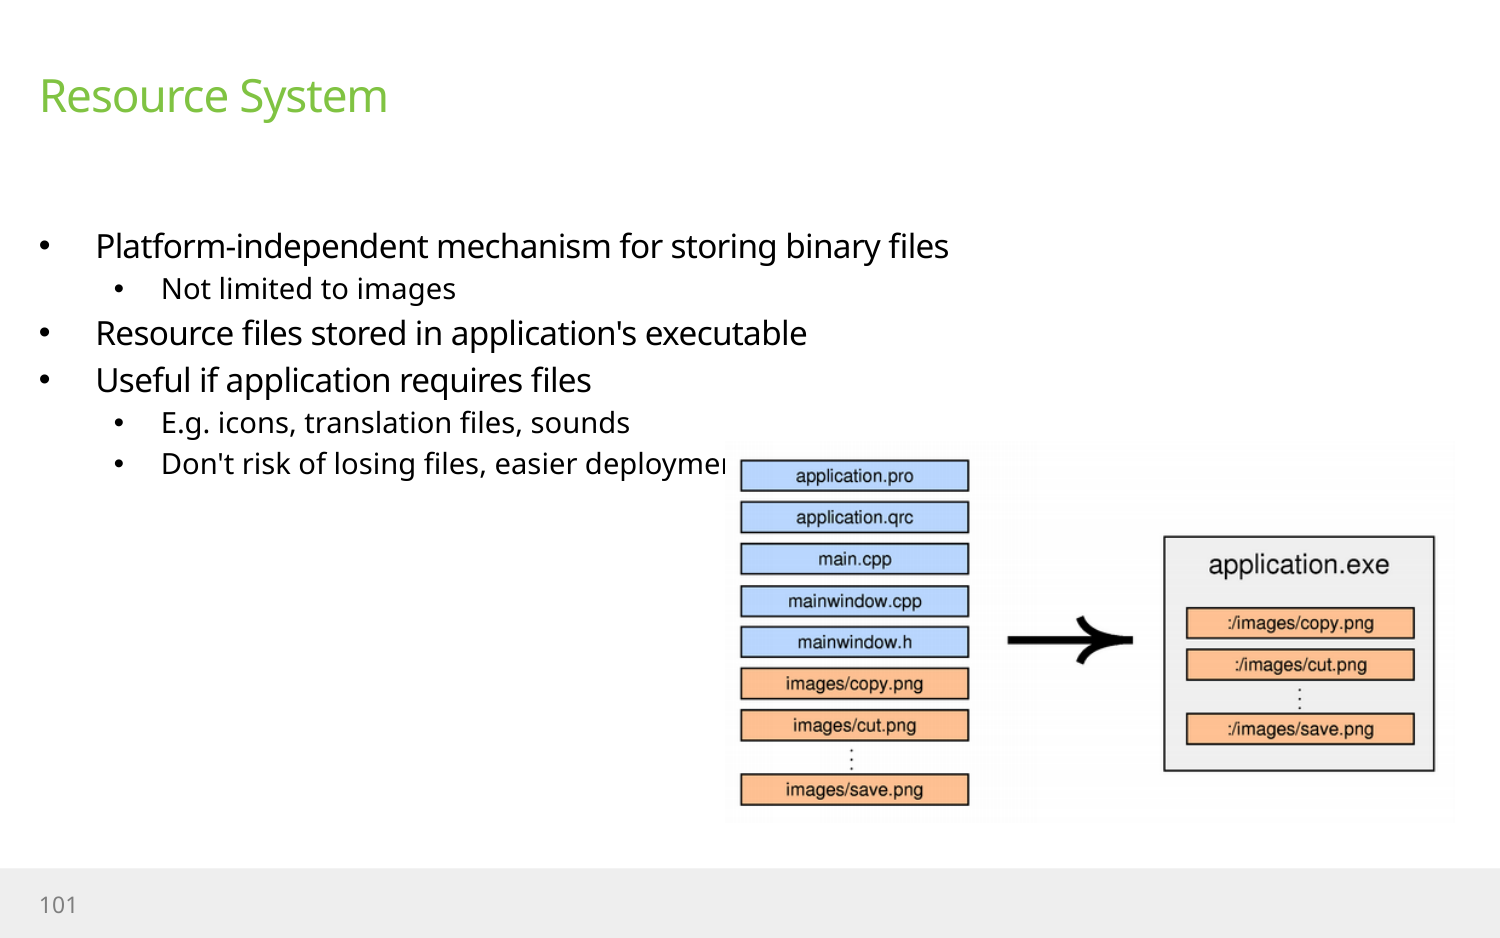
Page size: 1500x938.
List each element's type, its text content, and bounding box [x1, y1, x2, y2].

picture [725, 440, 1456, 823]
list Platform-independent mechanism for storing binary files Not limited to images Resource files stored in application's executable Useful if application requires files E.g. icons, translation files, sounds Don't risk of losing files, easier deployment [39, 224, 1471, 846]
title Resource System [39, 66, 1052, 195]
slide_number 101 [39, 892, 410, 921]
